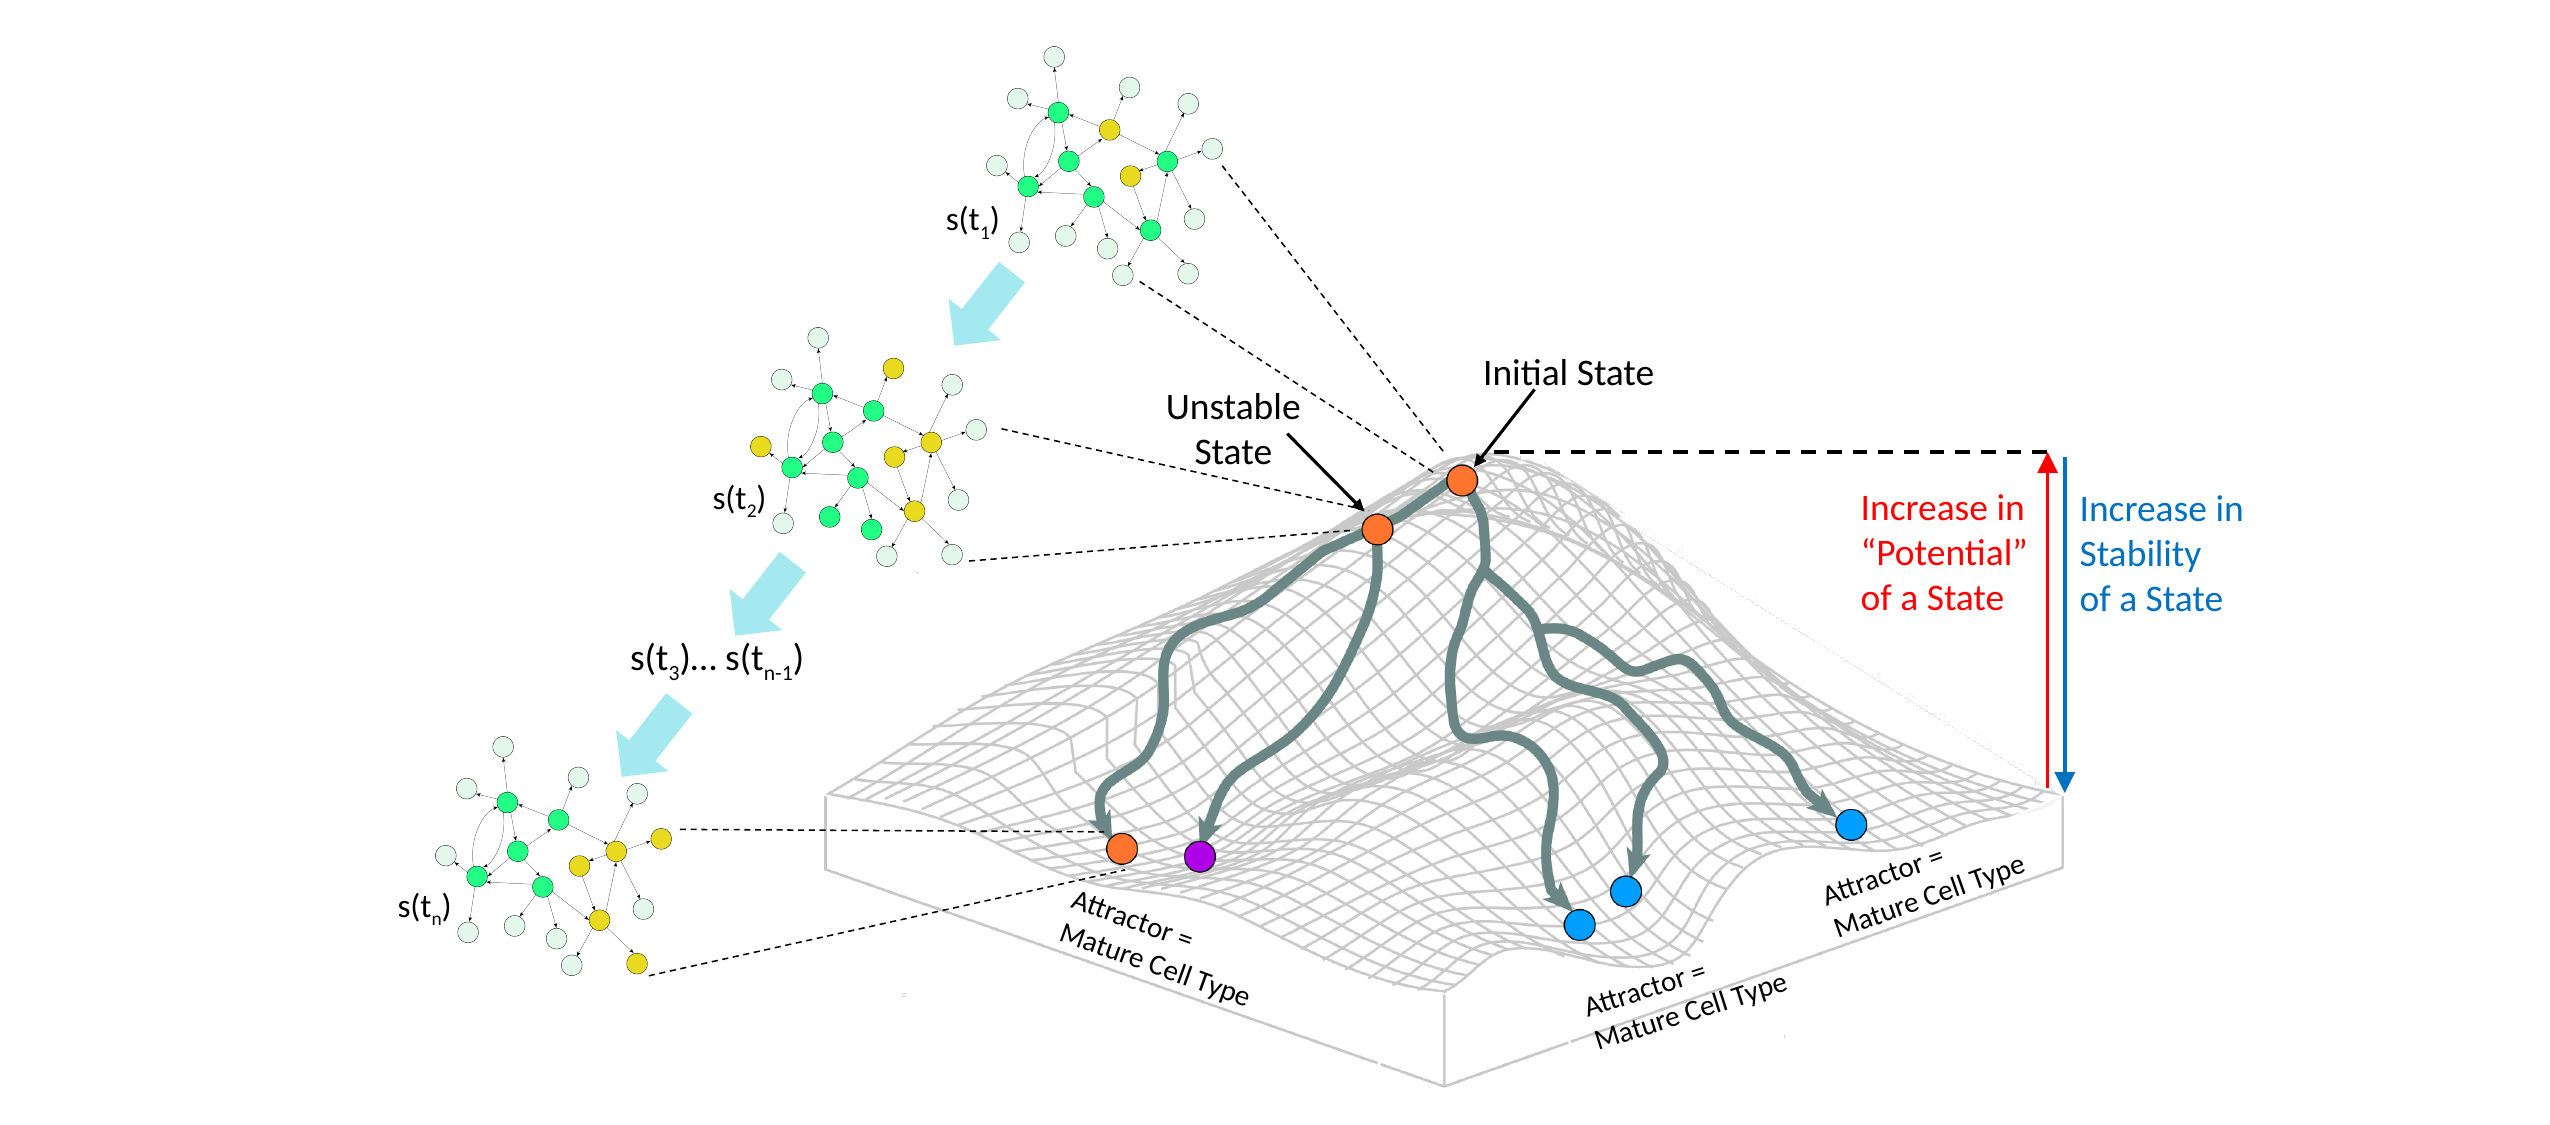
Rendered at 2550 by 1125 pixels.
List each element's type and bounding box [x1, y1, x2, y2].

text_box [382, 46, 2329, 1093]
